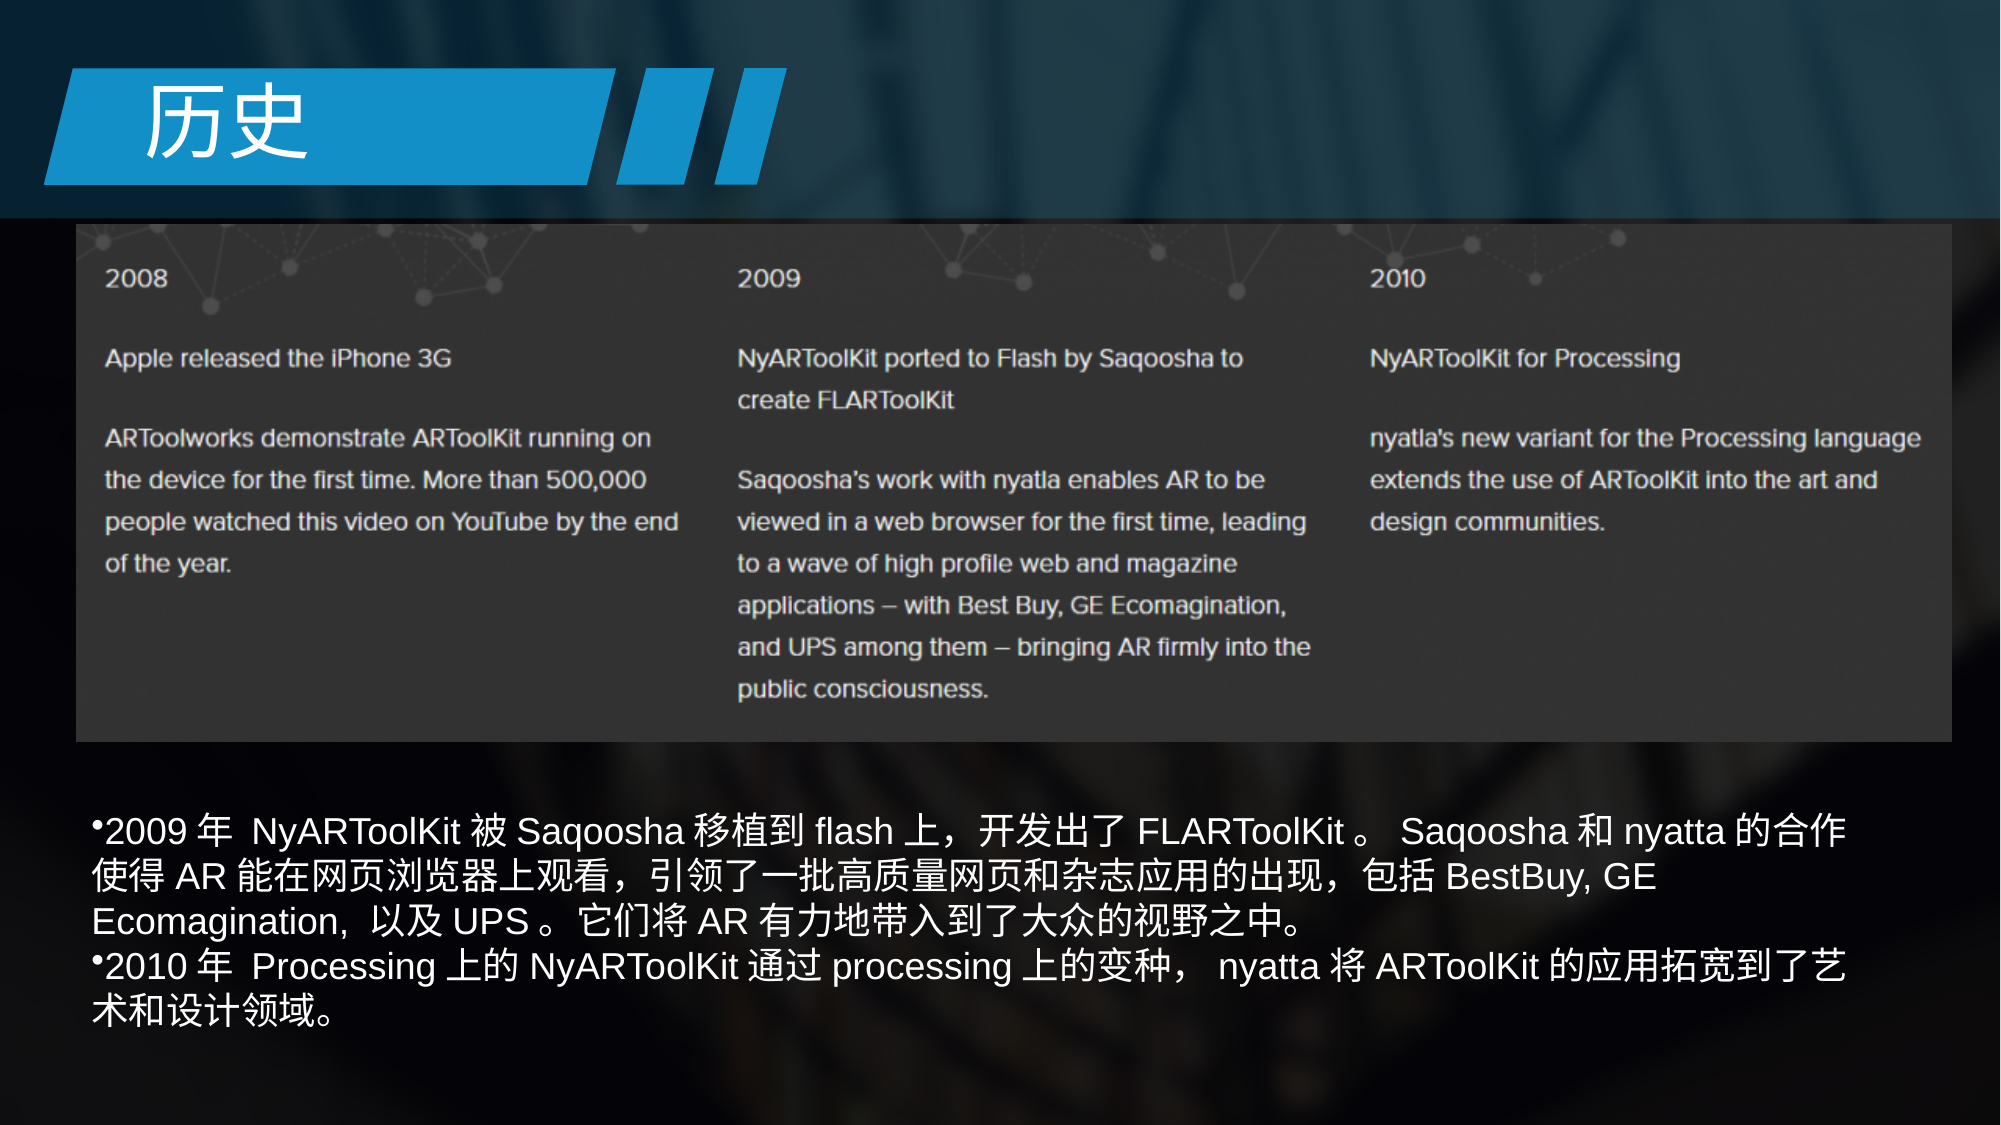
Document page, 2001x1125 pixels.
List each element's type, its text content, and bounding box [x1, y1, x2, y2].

text_box 2009年 NyARToolKit被Saqoosha移植到flash上，开发出了FLARToolKit。Saqoosha和nyatta的合作使得AR能在网页浏览器上观看，引领了一批高质量网页和杂志应用的出现，包括BestBuy, GE Ecomagination, 以及UPS。它们将AR有力地带入到了大众的视野之中。 2010年 Processing上的NyARToolKit通过processing上的变种，nyatta将ARToolKit的应用拓宽到了艺术和设计领域。 [76, 799, 1881, 1040]
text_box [43, 62, 616, 185]
text_box [712, 67, 789, 186]
picture [76, 224, 1952, 742]
text_box [614, 67, 716, 186]
text_box [0, 0, 2000, 219]
